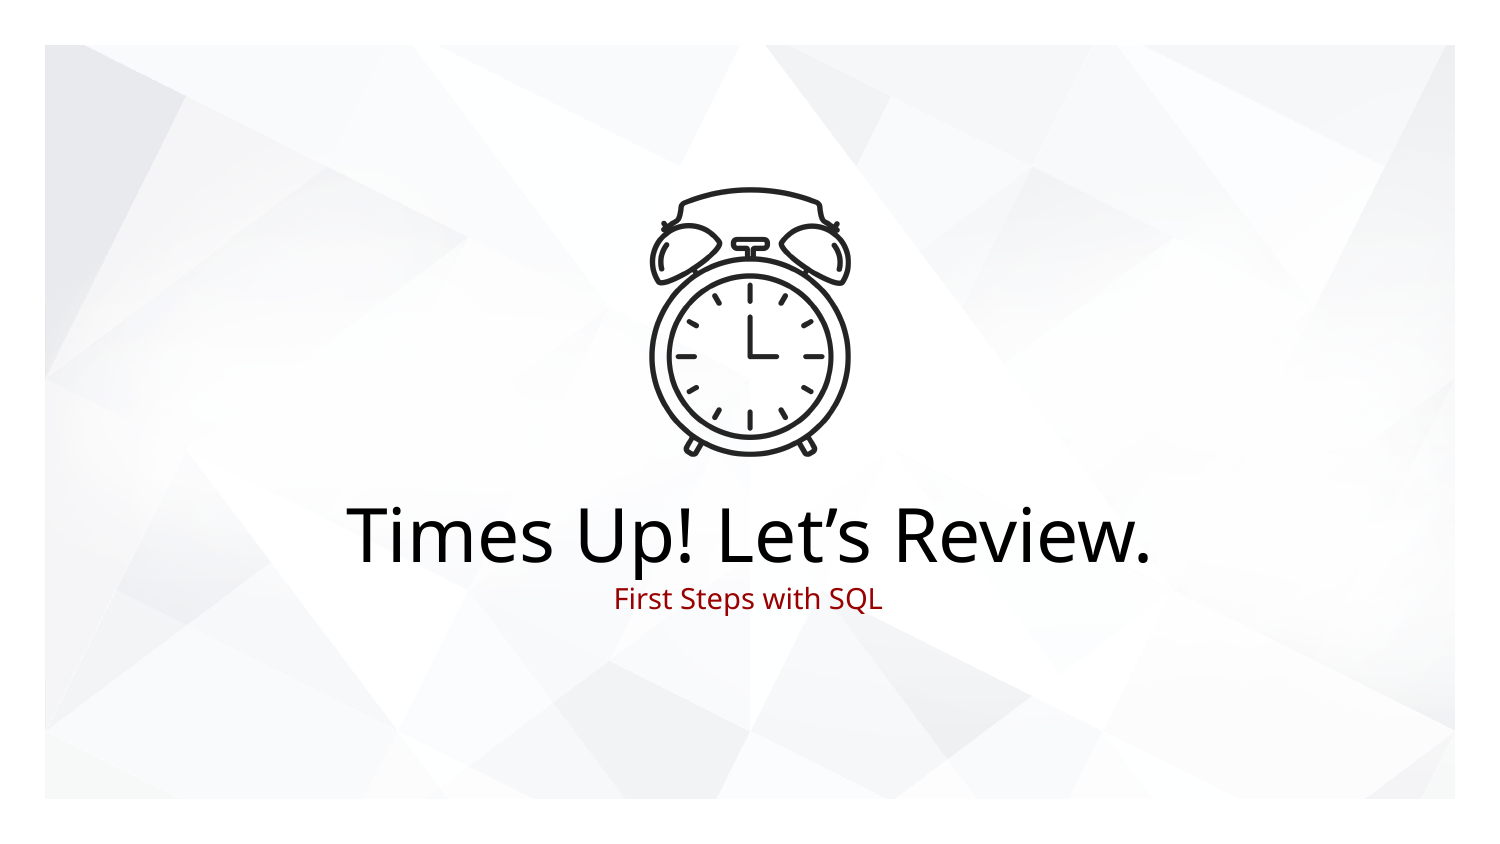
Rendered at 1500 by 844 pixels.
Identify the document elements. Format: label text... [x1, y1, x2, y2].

picture [45, 45, 1455, 799]
text_box First Steps with SQL [421, 565, 1075, 706]
